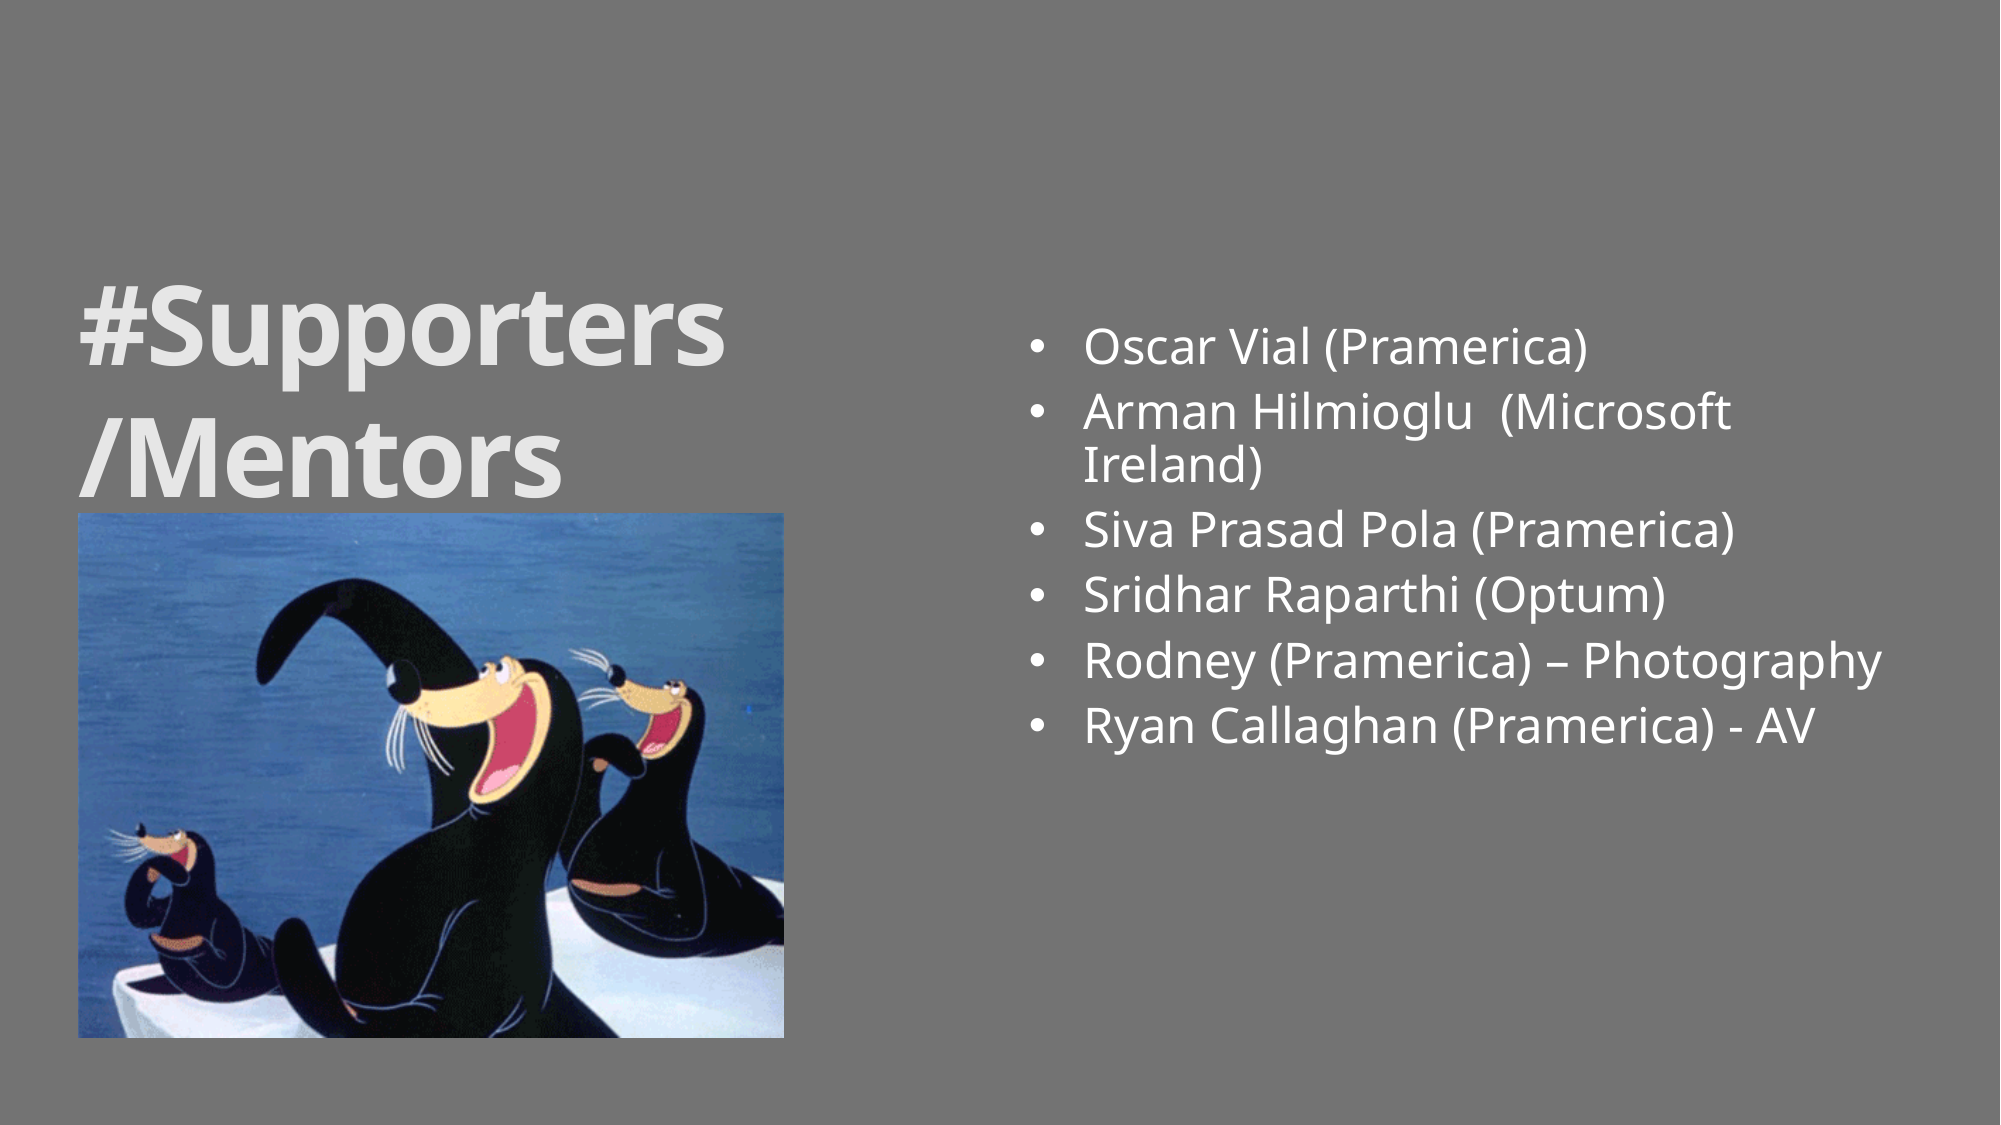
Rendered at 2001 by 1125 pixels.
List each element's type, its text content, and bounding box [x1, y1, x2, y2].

text_box Oscar Vial (Pramerica) Arman Hilmioglu (Microsoft Ireland) Siva Prasad Pola (Pramerica) Sridhar Raparthi (Optum) Rodney (Pramerica) – Photography Ryan Callaghan (Pramerica) - AV [999, 298, 1922, 778]
picture [78, 513, 784, 1039]
title #Supporters /Mentors [78, 255, 1302, 839]
